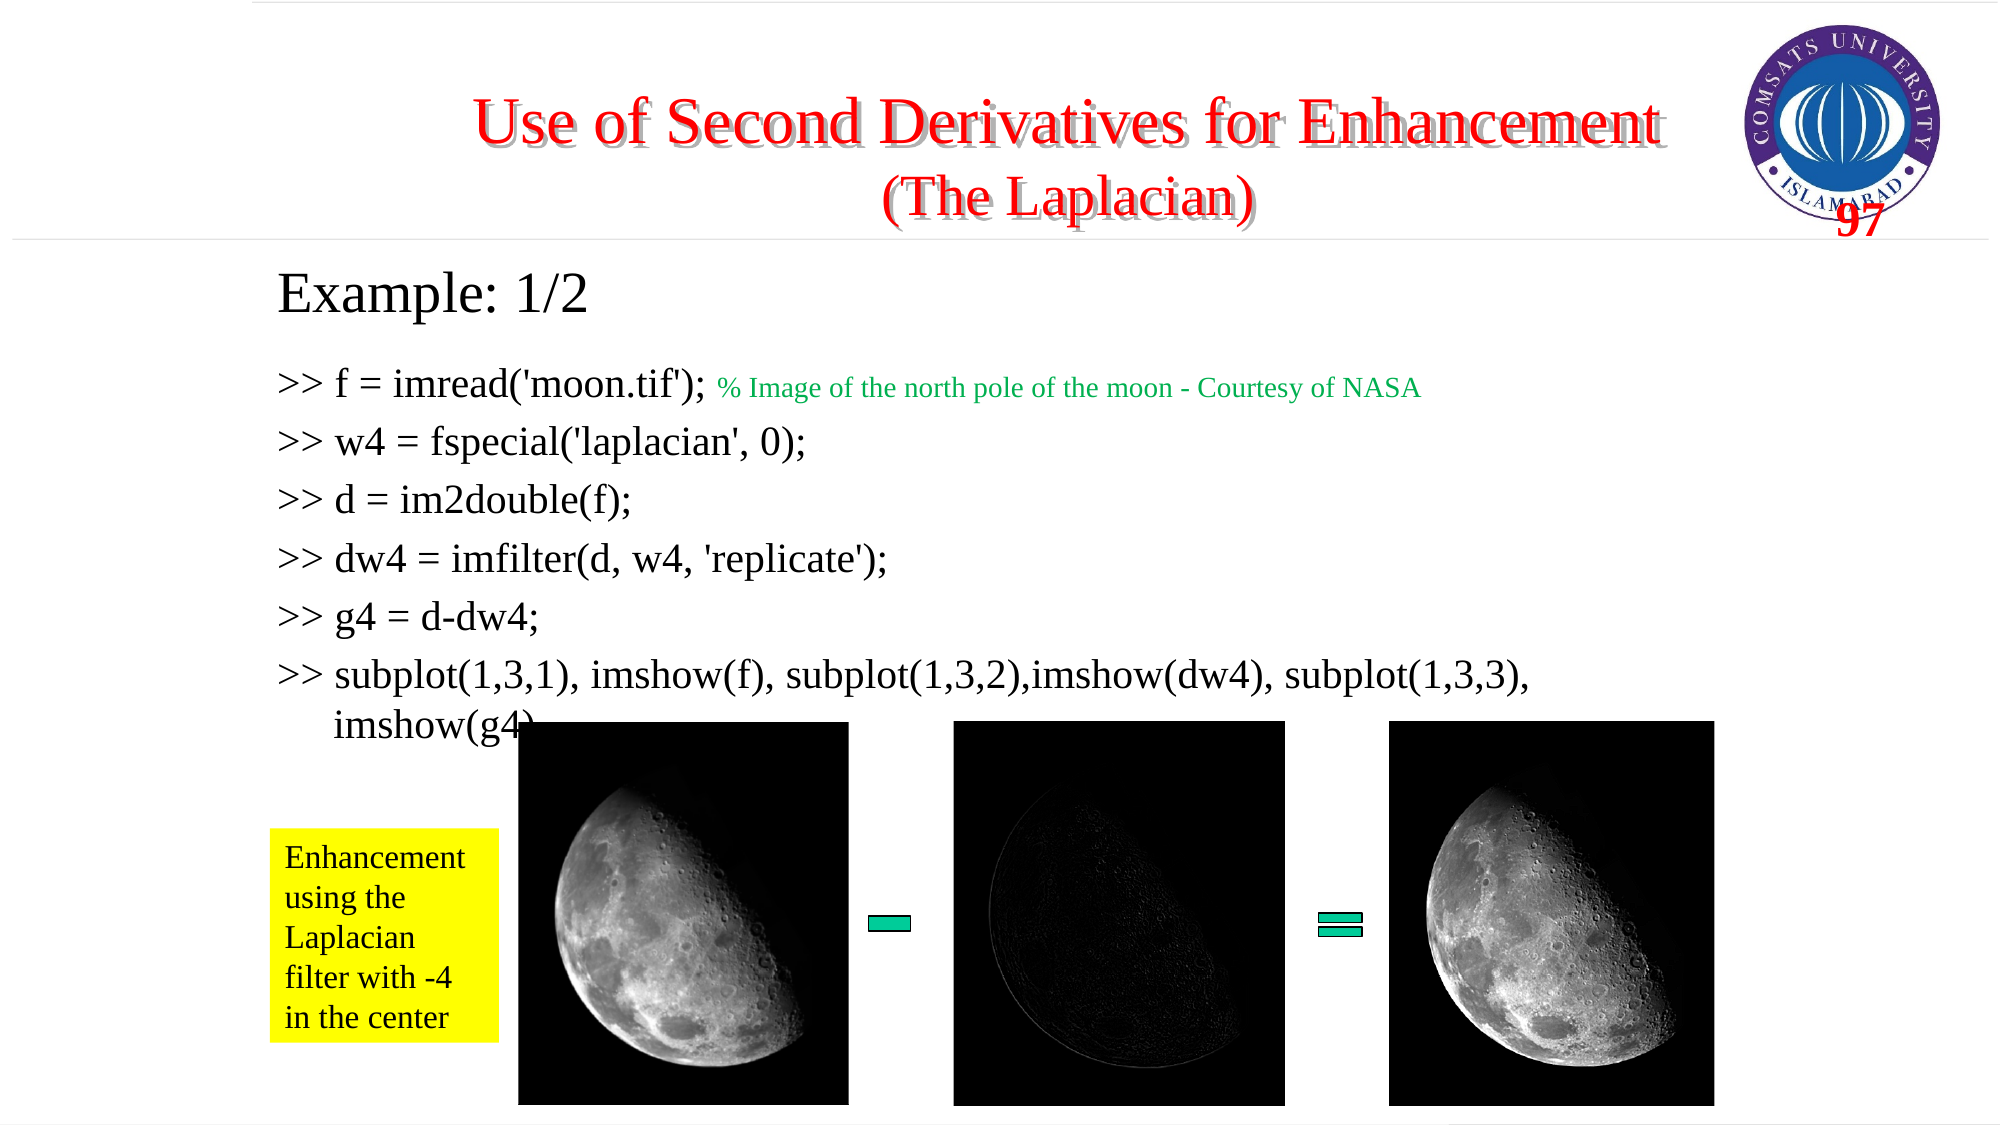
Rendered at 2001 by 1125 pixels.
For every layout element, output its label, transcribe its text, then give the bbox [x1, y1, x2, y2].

text_box Enhancement using the Laplacian filter with -4 in the center [269, 828, 499, 1043]
picture [516, 718, 1715, 1108]
text_box Use of Second Derivatives for Enhancement (The Laplacian) [457, 69, 1679, 235]
list Example: 1/2 >> f = imread('moon.tif'); % Image of the north pole of the moon - Courtesy of NASA >> w4 = fspecial('laplacian', 0); >> d = im2double(f); >> dw4 = imfilter(d, w4, 'replicate'); >> g4 = d-dw4; >> subplot(1,3,1), imshow(f), subplot(1,3,2),imshow(dw4), subplot(1,3,3), imshow(g4) [262, 246, 1750, 893]
picture [1730, 8, 1954, 237]
